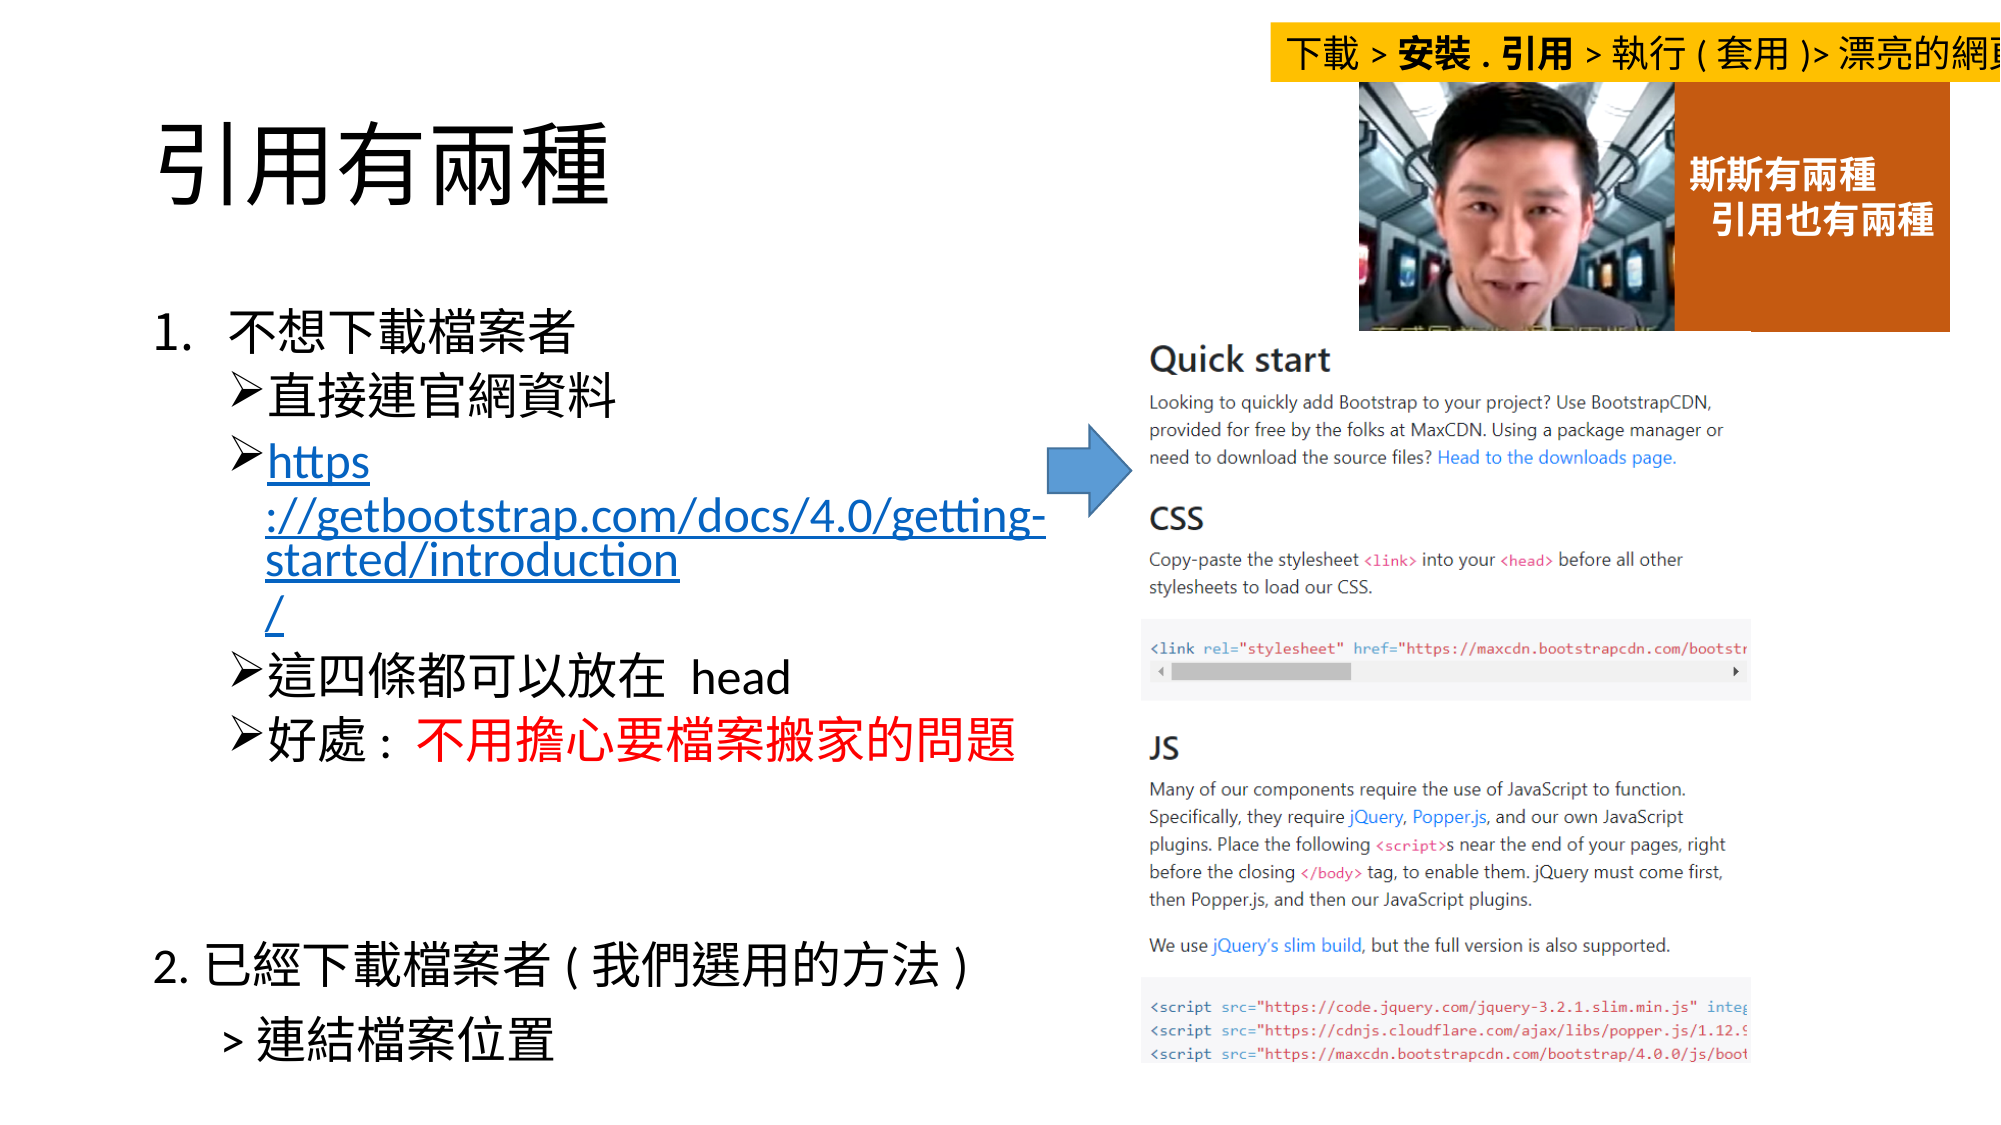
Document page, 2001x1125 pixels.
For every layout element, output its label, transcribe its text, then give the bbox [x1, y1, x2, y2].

text_box 下載>安裝.引用>執行(套用)>漂亮的網頁 [1270, 22, 2000, 82]
title 引用有兩種 [137, 59, 1359, 278]
text_box 斯斯有兩種 引用也有兩種 [1675, 82, 1951, 333]
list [1359, 59, 1675, 331]
picture [1141, 331, 1752, 1063]
text_box 不想下載檔案者 直接連官網資料 https://getbootstrap.com/docs/4.0/getting-started/introduction/ 這四條都可以放在 head 好處: 不用擔心要檔案搬家的問題 2.已經下載檔案者(我們選用的方法) >連結檔案位置 [137, 299, 1077, 1014]
text_box [1046, 423, 1133, 518]
